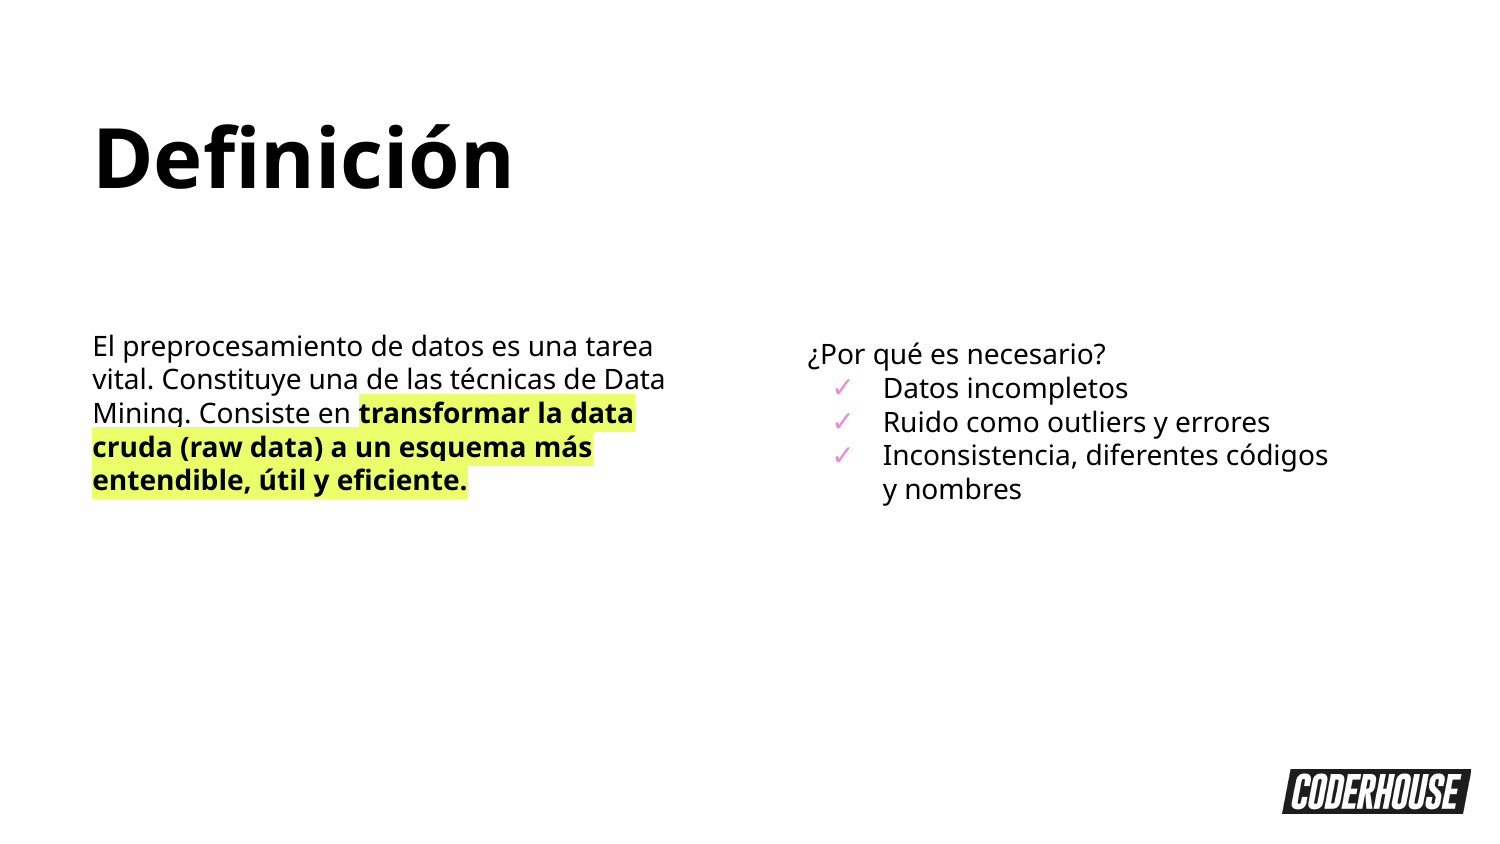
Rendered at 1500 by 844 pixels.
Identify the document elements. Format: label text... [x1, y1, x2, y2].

text_box ¿Por qué es necesario? Datos incompletos Ruido como outliers y errores Inconsistencia, diferentes códigos y nombres [792, 321, 1352, 521]
text_box Definición [77, 101, 1414, 222]
picture [1281, 769, 1471, 814]
text_box El preprocesamiento de datos es una tarea vital. Constituye una de las técnicas de Data Mining. Consiste en transformar la data cruda (raw data) a un esquema más entendible, útil y eficiente. [77, 312, 707, 613]
